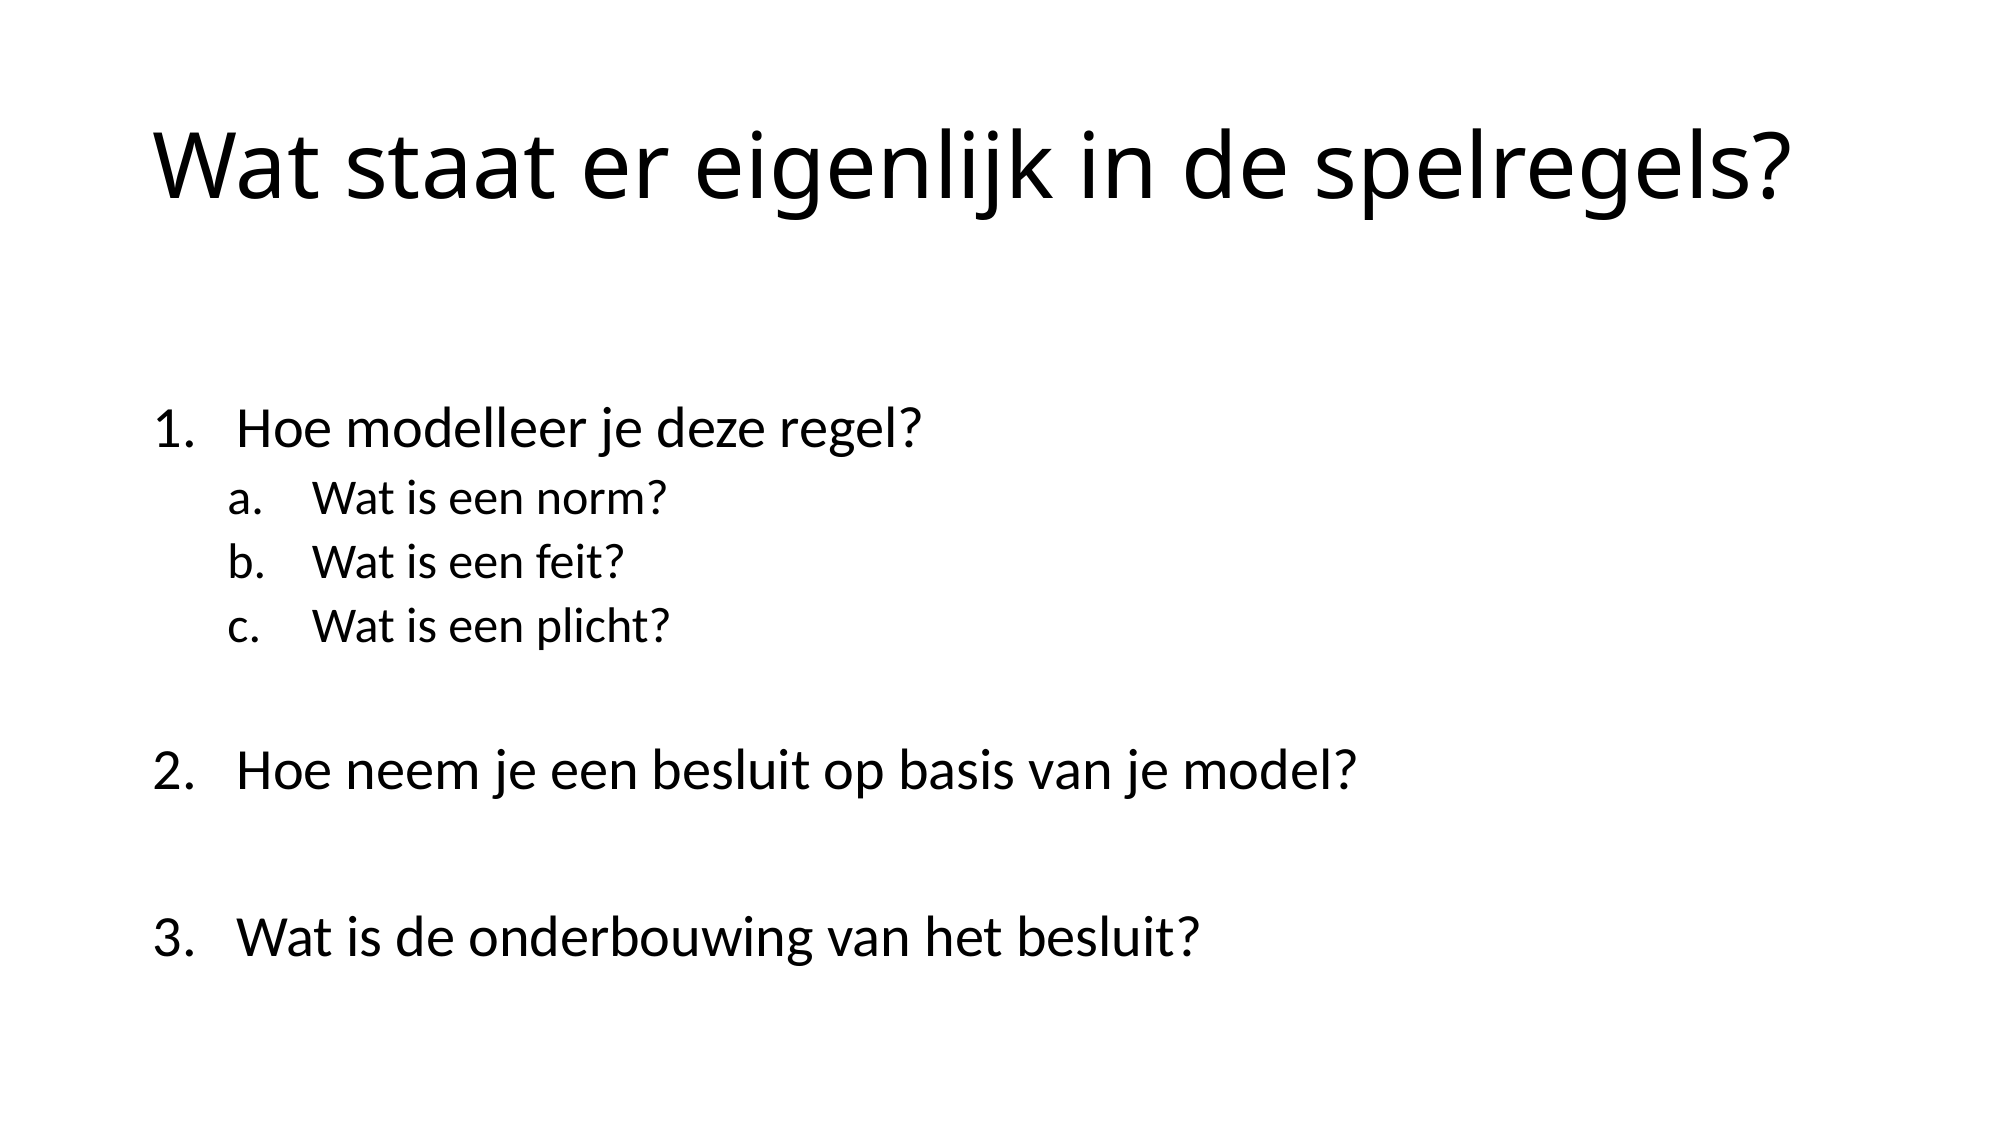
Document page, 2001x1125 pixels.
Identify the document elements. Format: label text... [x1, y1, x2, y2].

title Wat staat er eigenlijk in de spelregels? [137, 59, 1863, 278]
list Hoe modelleer je deze regel? Wat is een norm? Wat is een feit? Wat is een plicht? Hoe neem je een besluit op basis van je model? Wat is de onderbouwing van het besluit? [137, 299, 1863, 1014]
